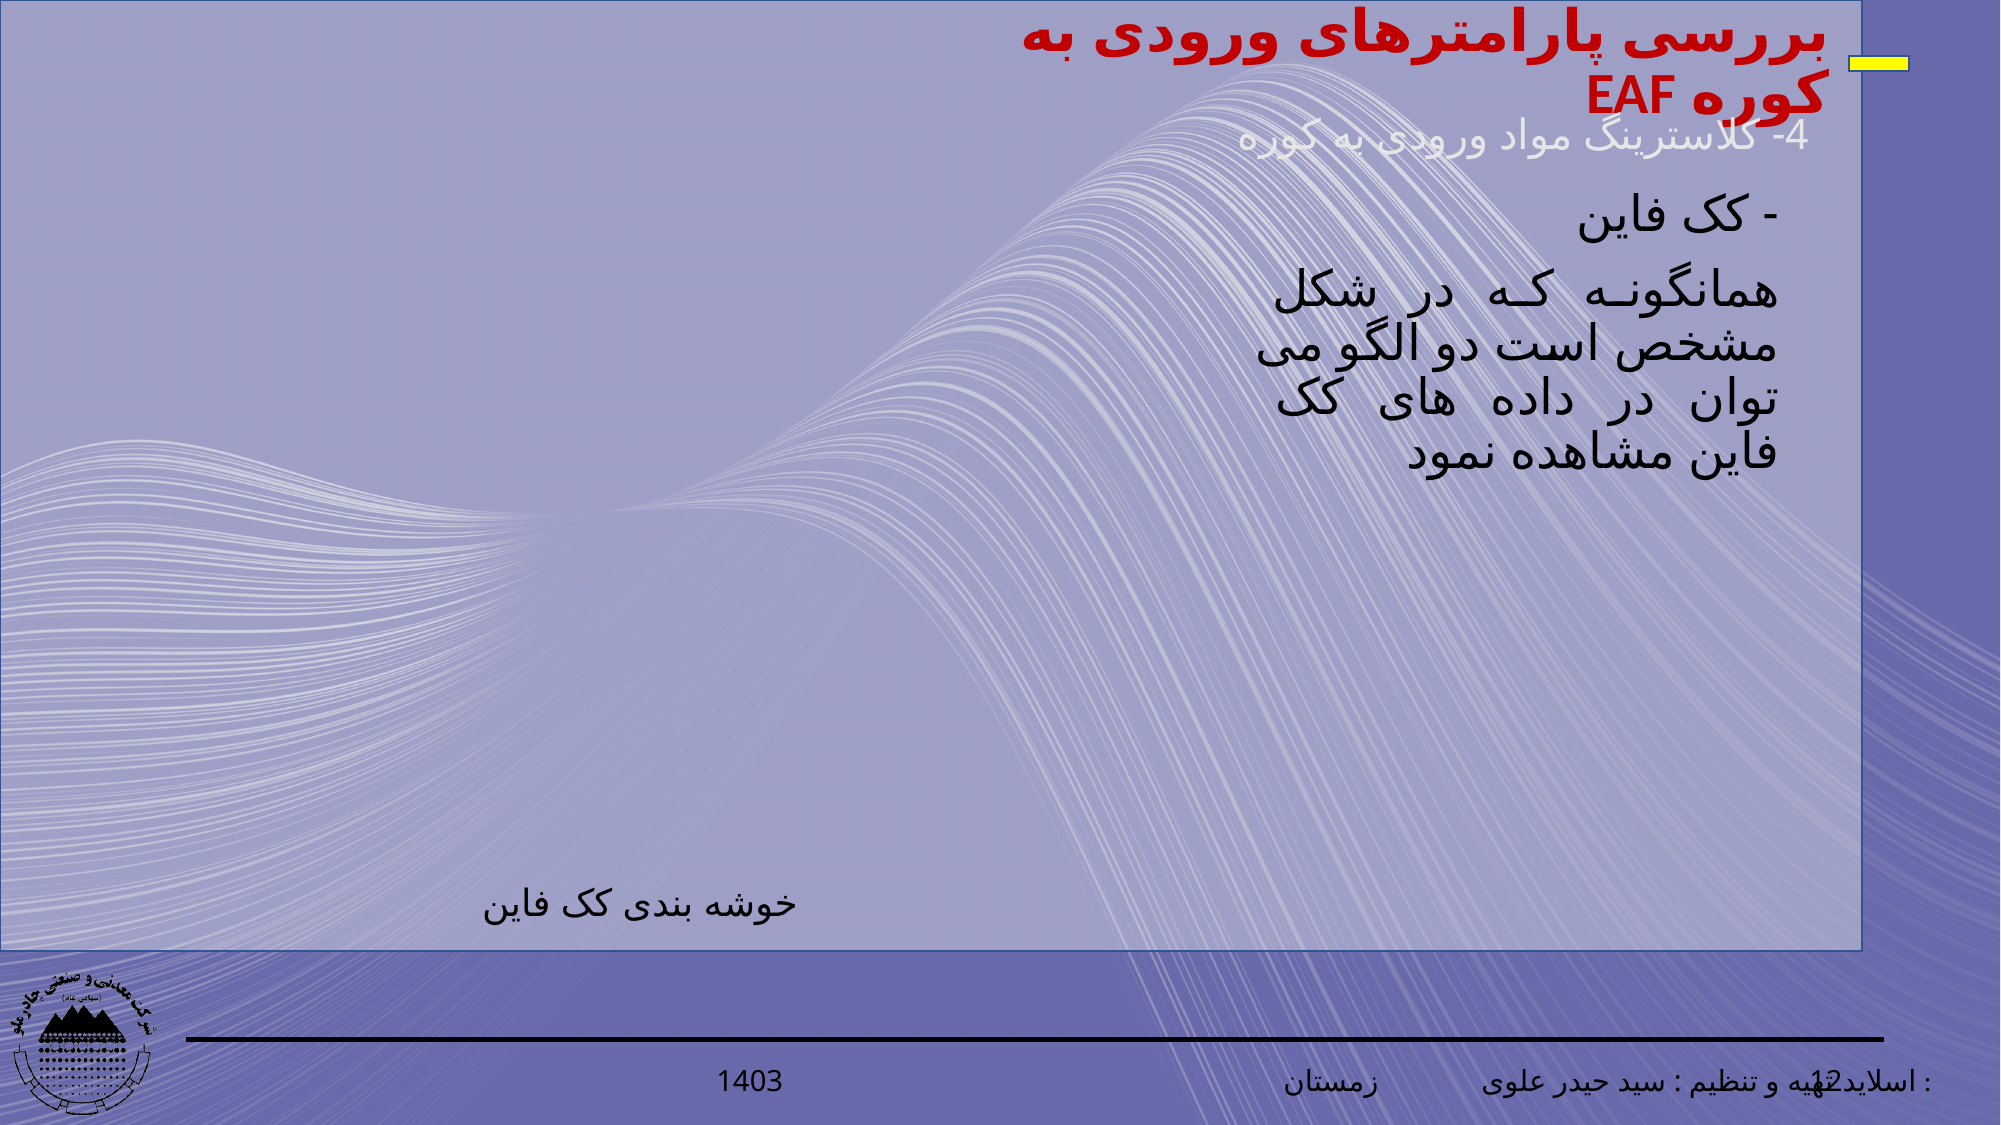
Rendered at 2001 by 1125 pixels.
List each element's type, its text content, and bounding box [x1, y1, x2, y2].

slide_number 12اسلاید : [1503, 1052, 1954, 1113]
footer تهیه و تنظیم : سید حیدر علوی زمستان 1403 [699, 1052, 1300, 1113]
list 4- کلاسترینگ مواد ورودی به کوره [41, 106, 1824, 182]
list خوشه بندی کک فاین [39, 861, 1240, 949]
slide_number 15اسلاید : [1, 1, 1861, 950]
picture [39, 185, 1240, 861]
picture [0, 0, 2001, 1125]
subtitle - کک فاین همانگونه که در شکل مشخص است دو الگو می توان در داده های کک فاین مشاهده نمود [1239, 182, 1795, 949]
